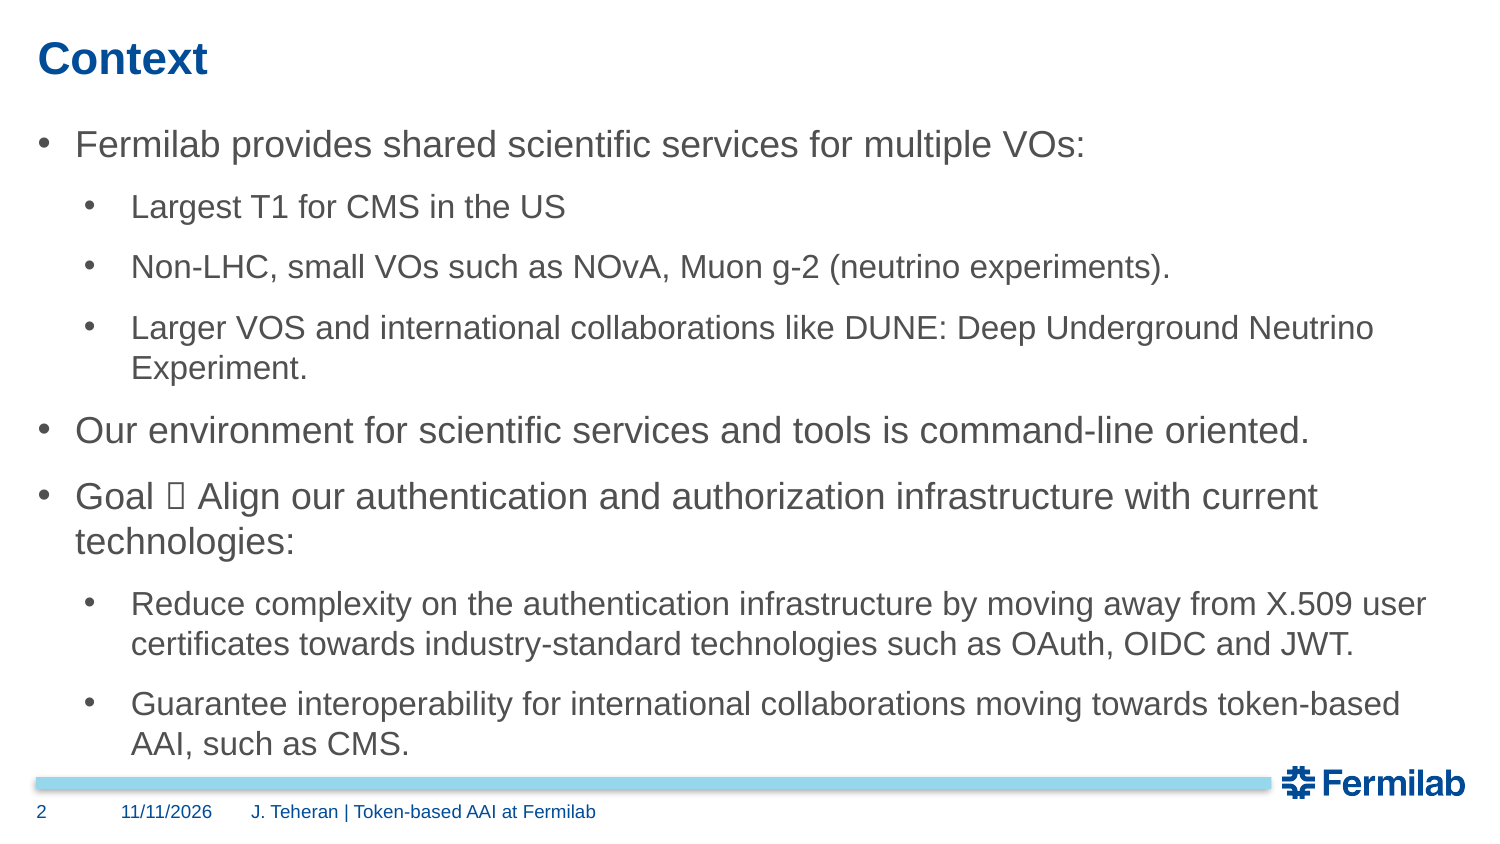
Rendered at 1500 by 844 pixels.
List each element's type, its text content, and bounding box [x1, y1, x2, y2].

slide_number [120, 800, 232, 830]
title Context [37, 30, 1463, 84]
list Fermilab provides shared scientific services for multiple VOs: Largest T1 for CMS in the US Non-LHC, small VOs such as NOvA, Muon g-2 (neutrino experiments). Larger VOS and international collaborations like DUNE: Deep Underground Neutrino Experiment. Our environment for scientific services and tools is command-line oriented. Goal  Align our authentication and authorization infrastructure with current technologies: Reduce complexity on the authentication infrastructure by moving away from X.509 user certificates towards industry-standard technologies such as OAuth, OIDC and JWT. Guarantee interoperability for international collaborations moving towards token-based AAI, such as CMS. [37, 119, 1461, 742]
slide_number 2 [36, 800, 105, 830]
picture [1282, 766, 1465, 799]
footer J. Teheran | Token-based AAI at Fermilab [251, 800, 1279, 831]
